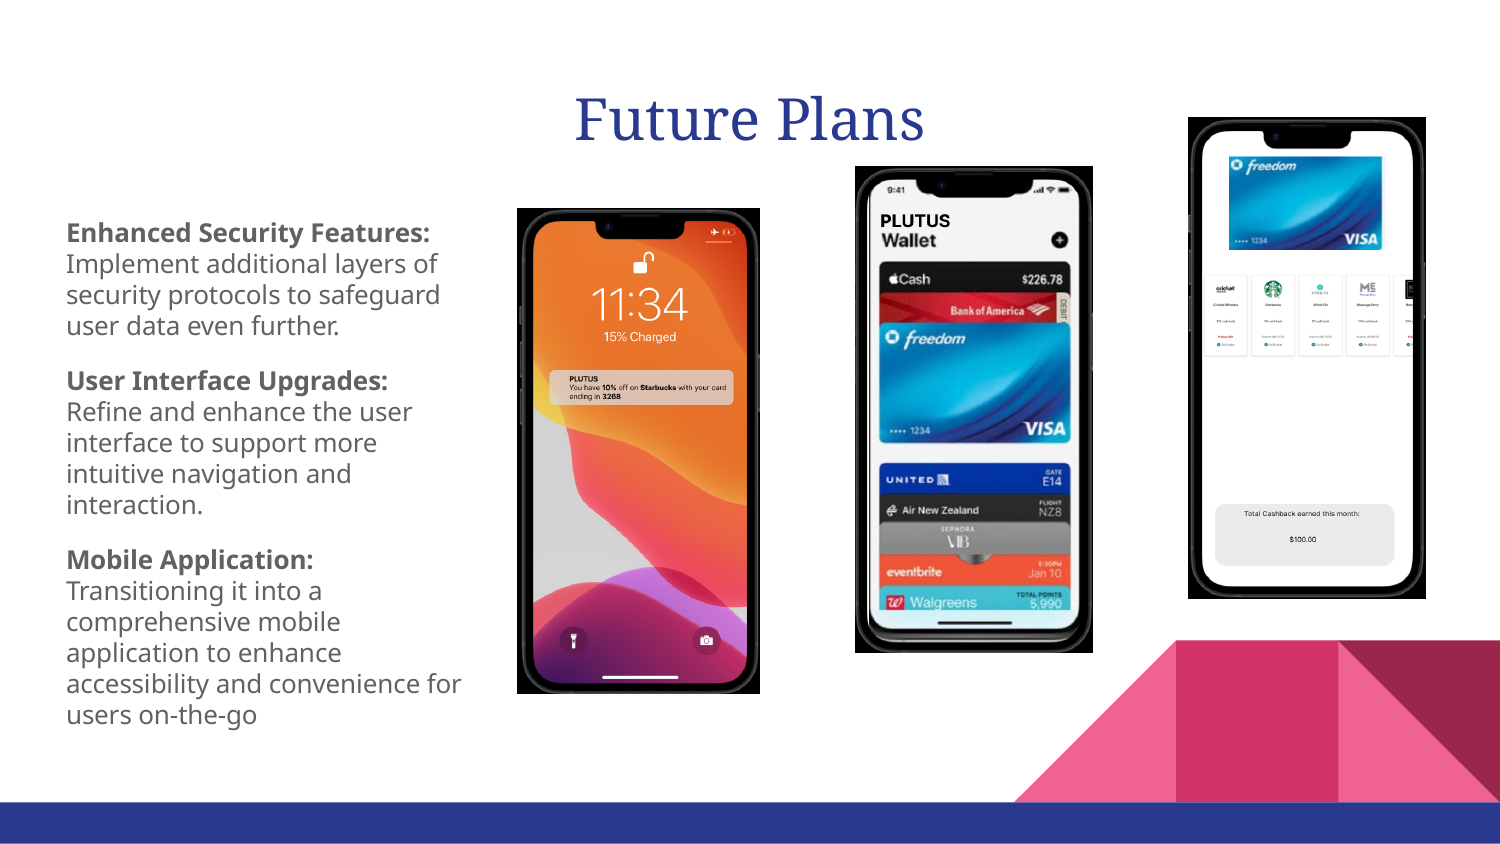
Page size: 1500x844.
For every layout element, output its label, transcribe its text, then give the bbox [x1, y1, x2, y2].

picture [517, 207, 761, 694]
picture [1188, 116, 1426, 600]
list Enhanced Security Features: Implement additional layers of security protocols to safeguard user data even further. User Interface Upgrades: Refine and enhance the user interface to support more intuitive navigation and interaction. Mobile Application: Transitioning it into a comprehensive mobile application to enhance accessibility and convenience for users on-the-go [51, 201, 484, 750]
title Future Plans [51, 67, 1449, 167]
picture [855, 166, 1094, 653]
